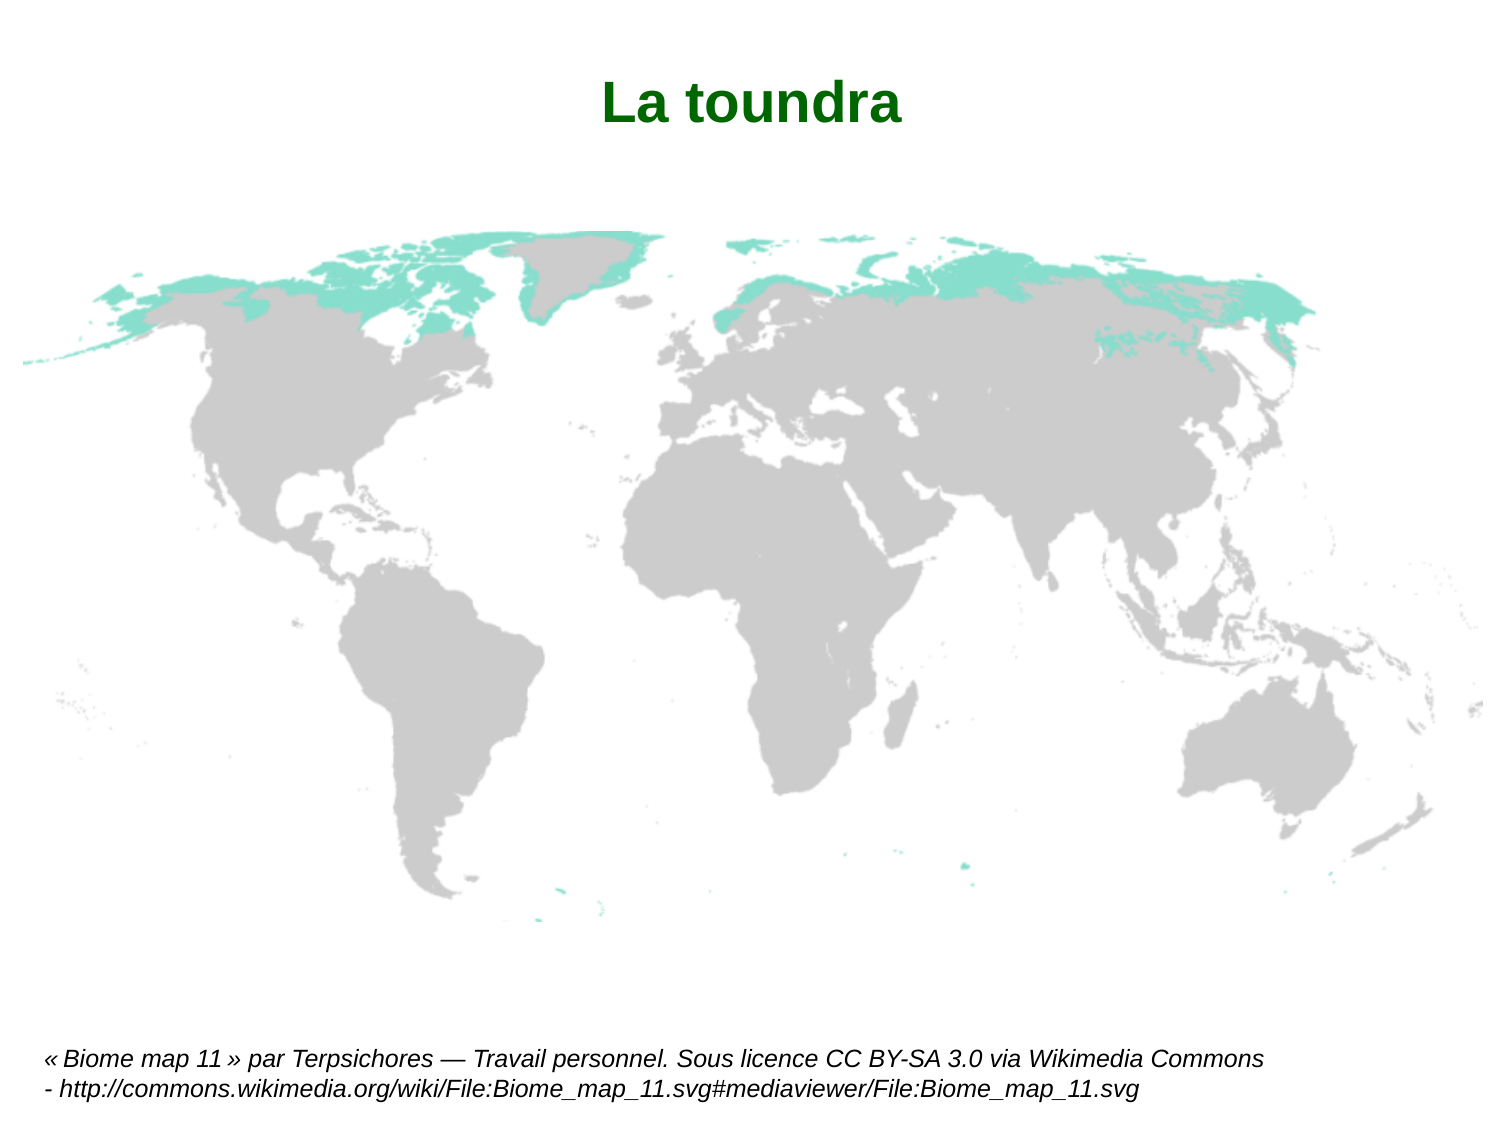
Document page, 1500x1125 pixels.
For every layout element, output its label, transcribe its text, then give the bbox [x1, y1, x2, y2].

text_box « Biome map 11 » par Terpsichores — Travail personnel. Sous licence CC BY-SA 3.0 via Wikimedia Commons - http://commons.wikimedia.org/wiki/File:Biome_map_11.svg#mediaviewer/File:Biome_map_11.svg [29, 1034, 1285, 1110]
text_box La toundra [76, 5, 1427, 193]
picture [23, 231, 1483, 922]
